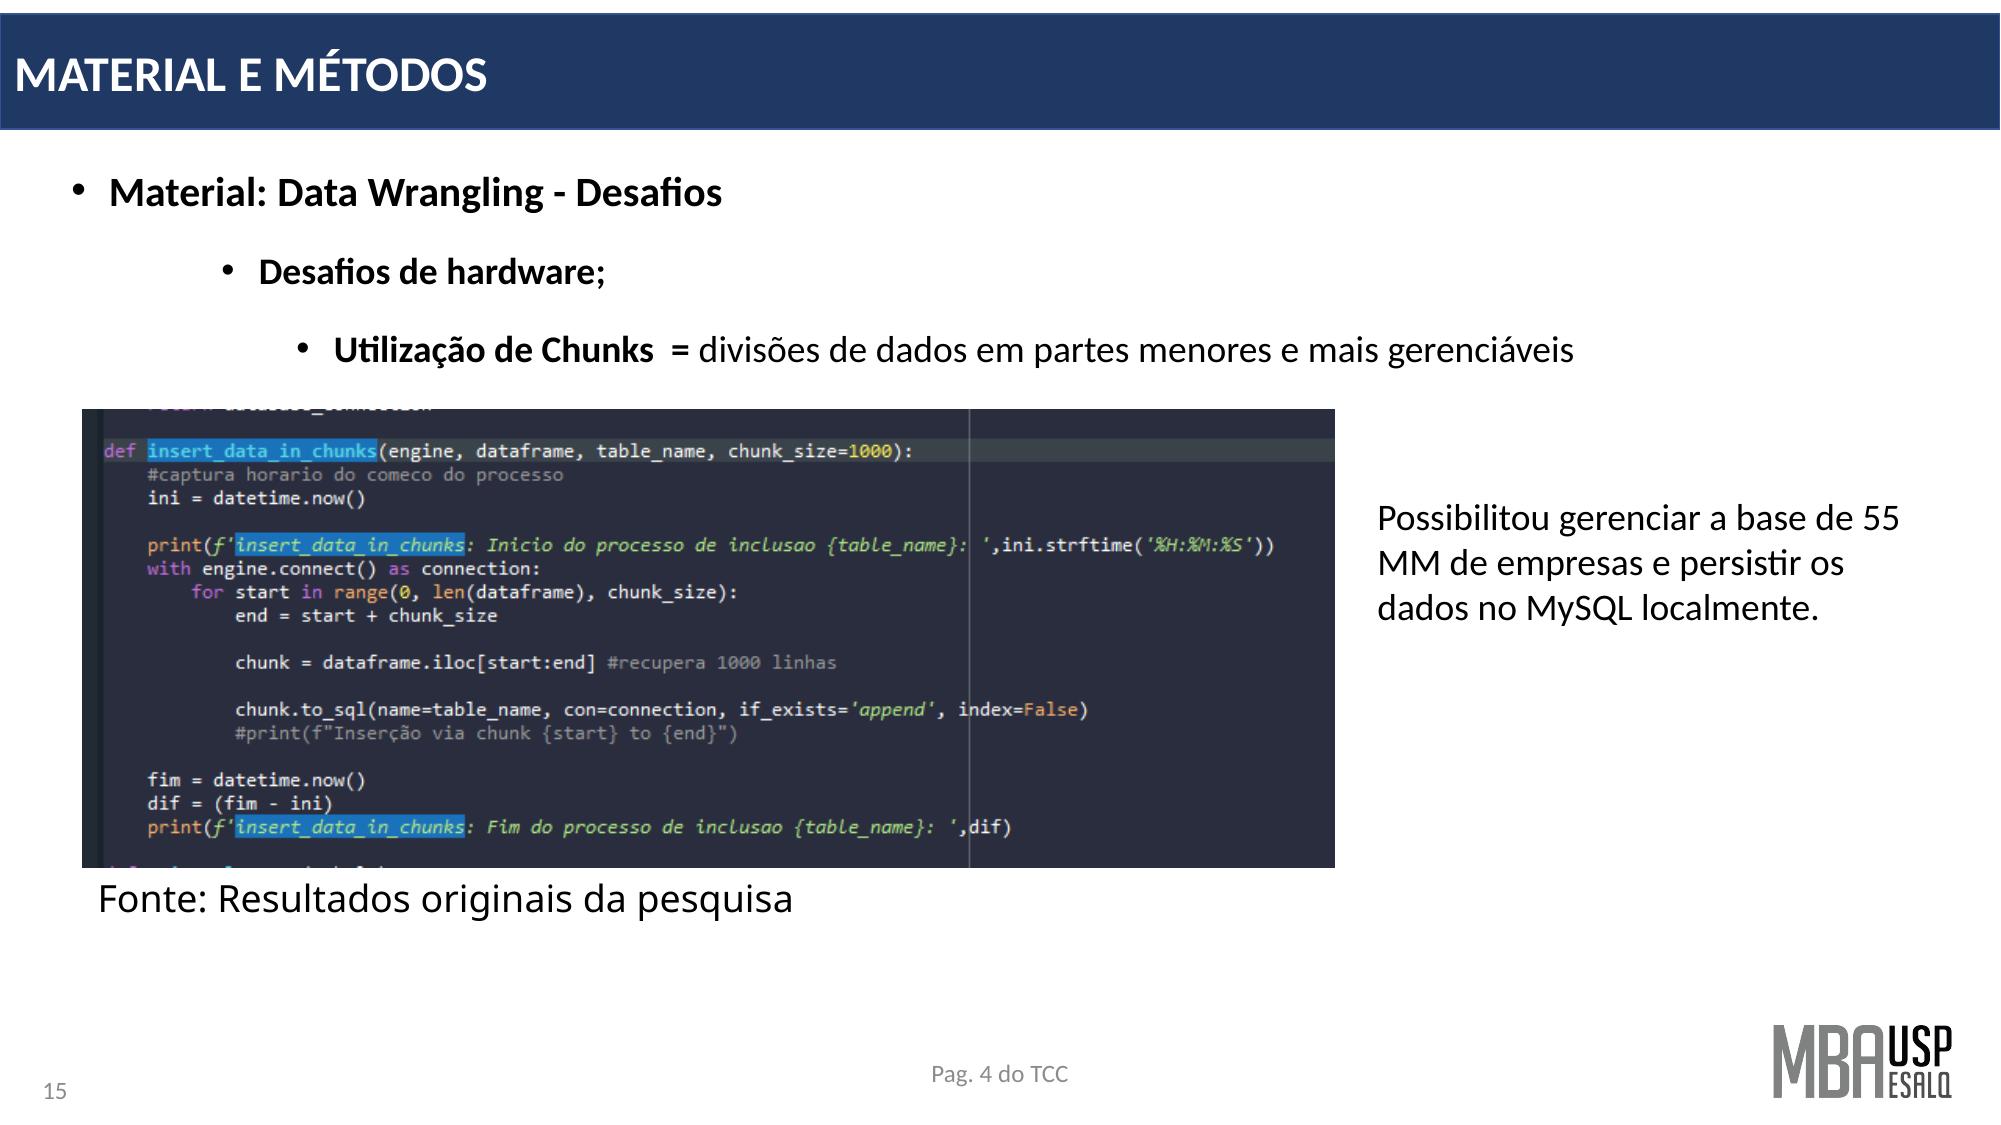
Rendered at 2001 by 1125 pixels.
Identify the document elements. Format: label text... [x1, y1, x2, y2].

text_box 15 [12, 1059, 83, 1120]
list Material: Data Wrangling - Desafios Desafios de hardware; Utilização de Chunks = divisões de dados em partes menores e mais gerenciáveis [56, 131, 2000, 990]
picture [82, 409, 1335, 868]
text_box Fonte: Resultados originais da pesquisa [82, 868, 1092, 928]
text_box MATERIAL E MÉTODOS [0, 13, 2000, 130]
footer Pag. 4 do TCC [662, 1042, 1338, 1103]
text_box Possibilitou gerenciar a base de 55 MM de empresas e persistir os dados no MySQL localmente. [1362, 485, 1918, 635]
picture [1765, 1021, 1960, 1102]
